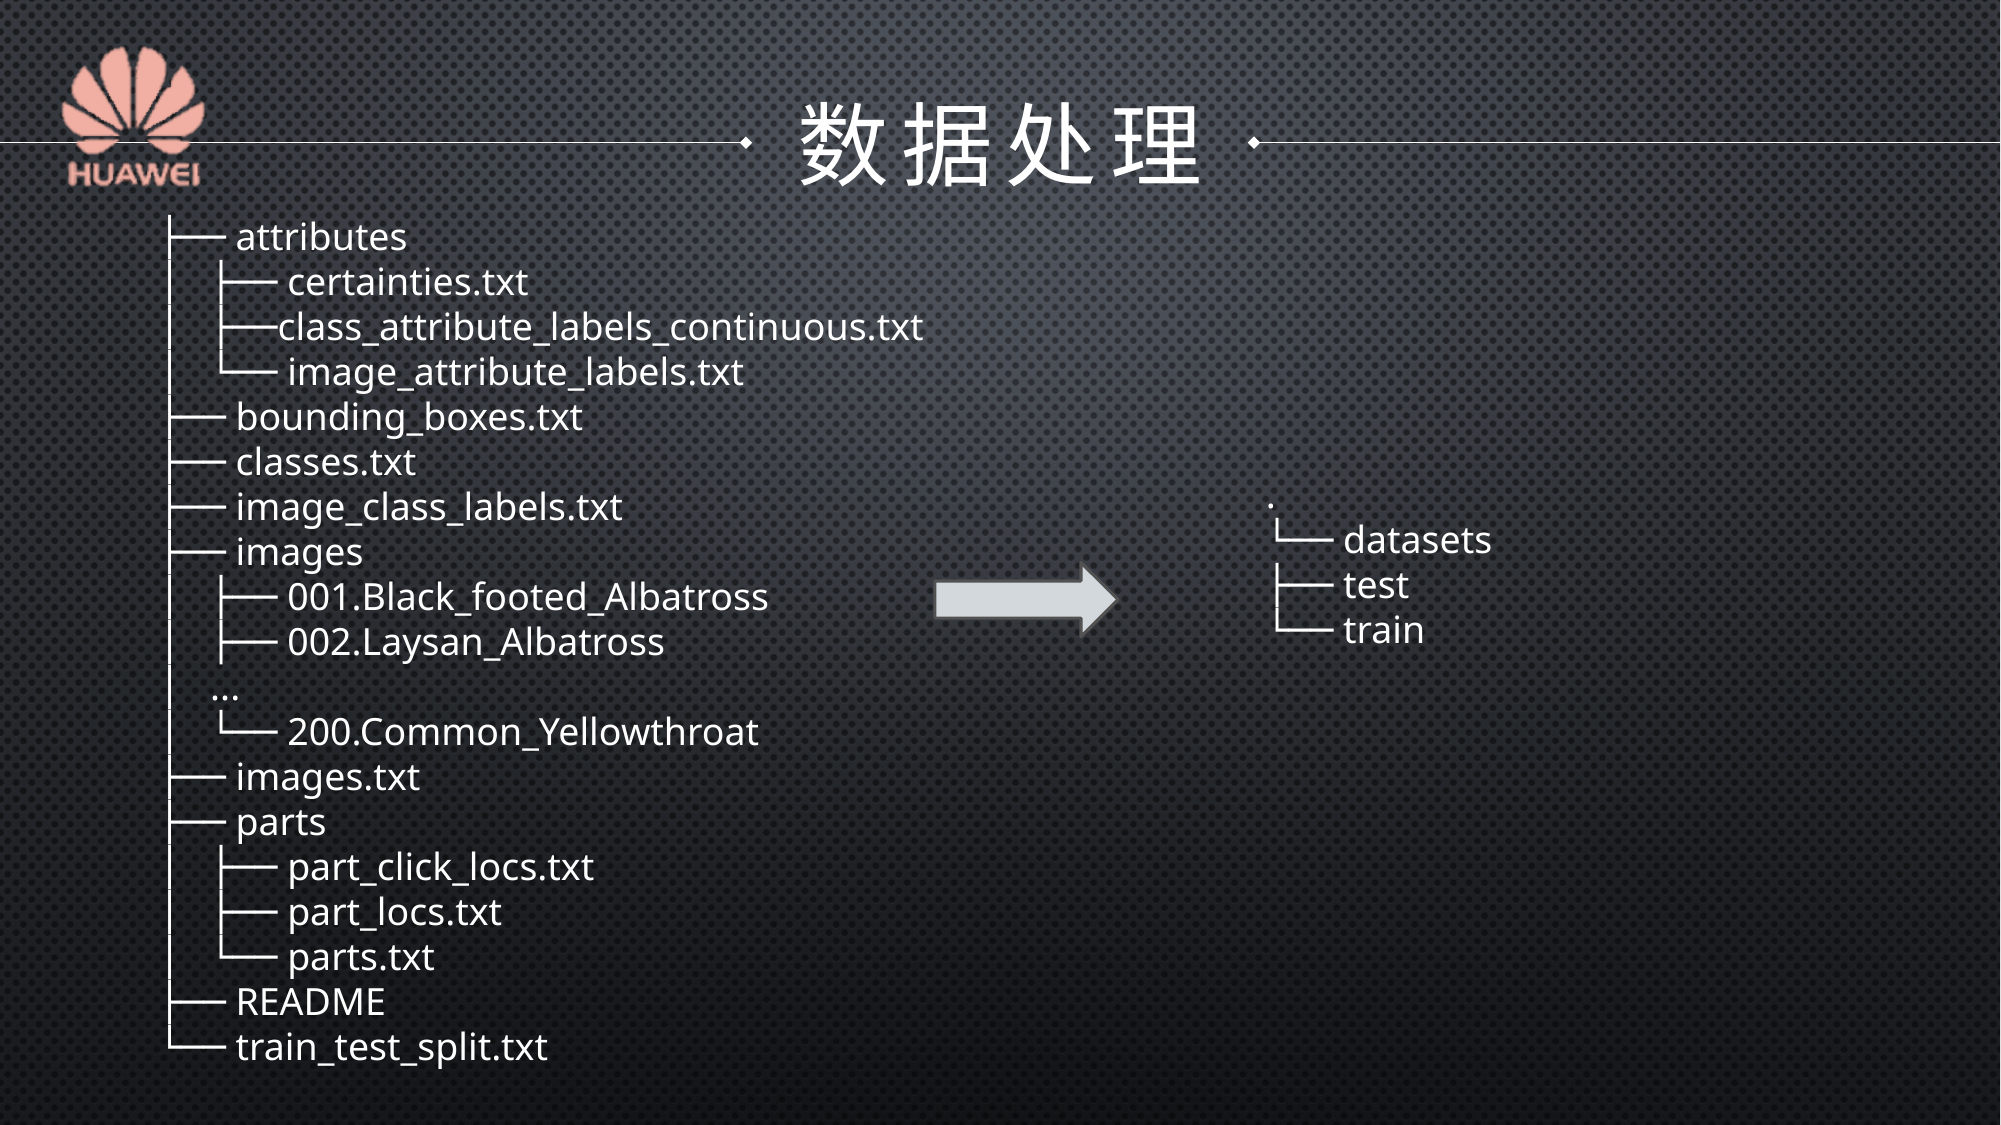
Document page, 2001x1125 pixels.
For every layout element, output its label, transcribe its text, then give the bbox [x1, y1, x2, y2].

text_box [933, 561, 1120, 639]
list 数据处理 [338, 79, 1662, 206]
text_box ├── attributes │ ├── certainties.txt │ ├──class_attribute_labels_continuous.txt │ └── image_attribute_labels.txt ├── bounding_boxes.txt ├── classes.txt ├── image_class_labels.txt ├── images │ ├── 001.Black_footed_Albatross │ ├── 002.Laysan_Albatross │ ... │ └── 200.Common_Yellowthroat ├── images.txt ├── parts │ ├── part_click_locs.txt │ ├── part_locs.txt │ └── parts.txt ├── README └── train_test_split.txt [143, 205, 974, 1076]
text_box . └── datasets ├── test └── train [1251, 463, 2000, 659]
picture [0, 22, 303, 213]
